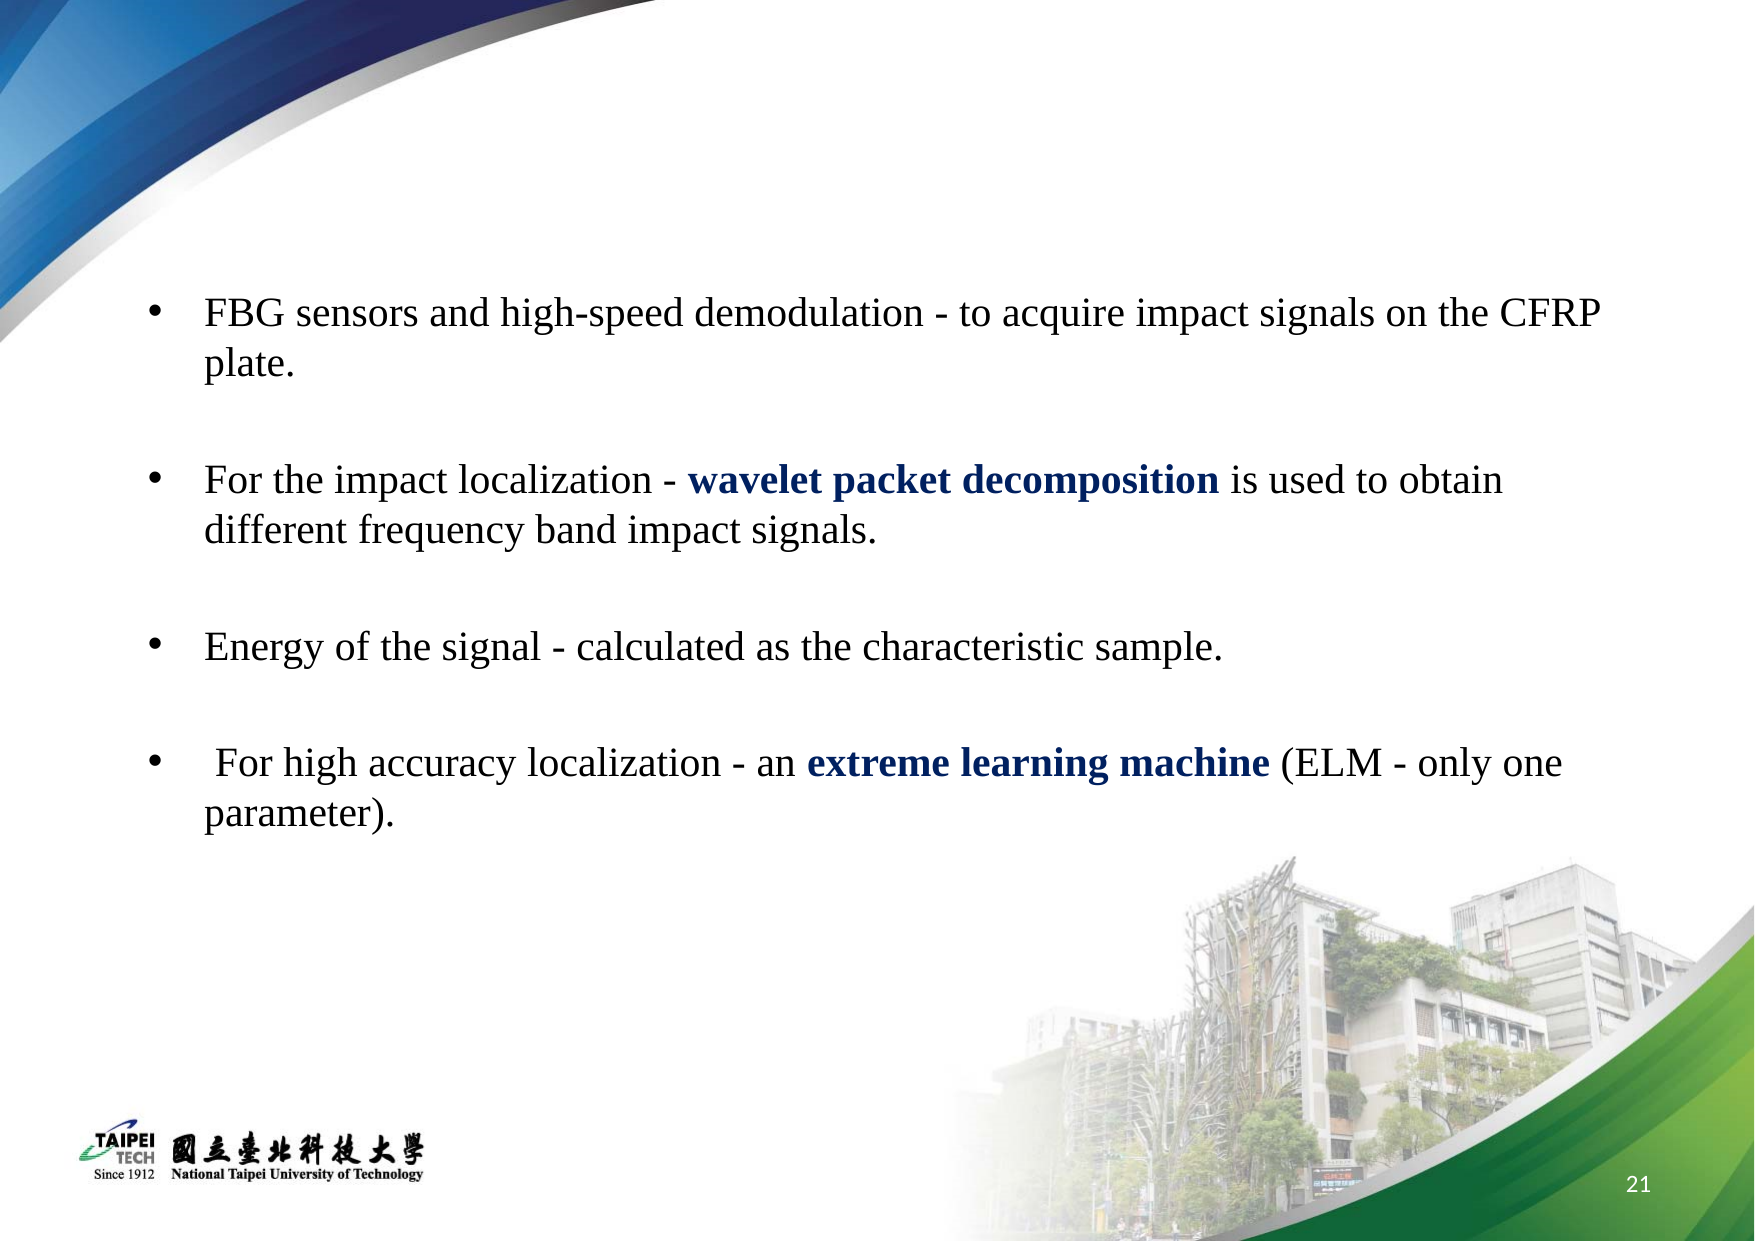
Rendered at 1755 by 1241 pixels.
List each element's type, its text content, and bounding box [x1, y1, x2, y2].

text_box FBG sensors and high-speed demodulation - to acquire impact signals on the CFRP plate. For the impact localization - wavelet packet decomposition is used to obtain different frequency band impact signals. Energy of the signal - calculated as the characteristic sample. For high accuracy localization - an extreme learning machine (ELM - only one parameter). [132, 277, 1667, 550]
picture [0, 0, 1755, 1241]
slide_number 21 [1257, 1149, 1667, 1216]
